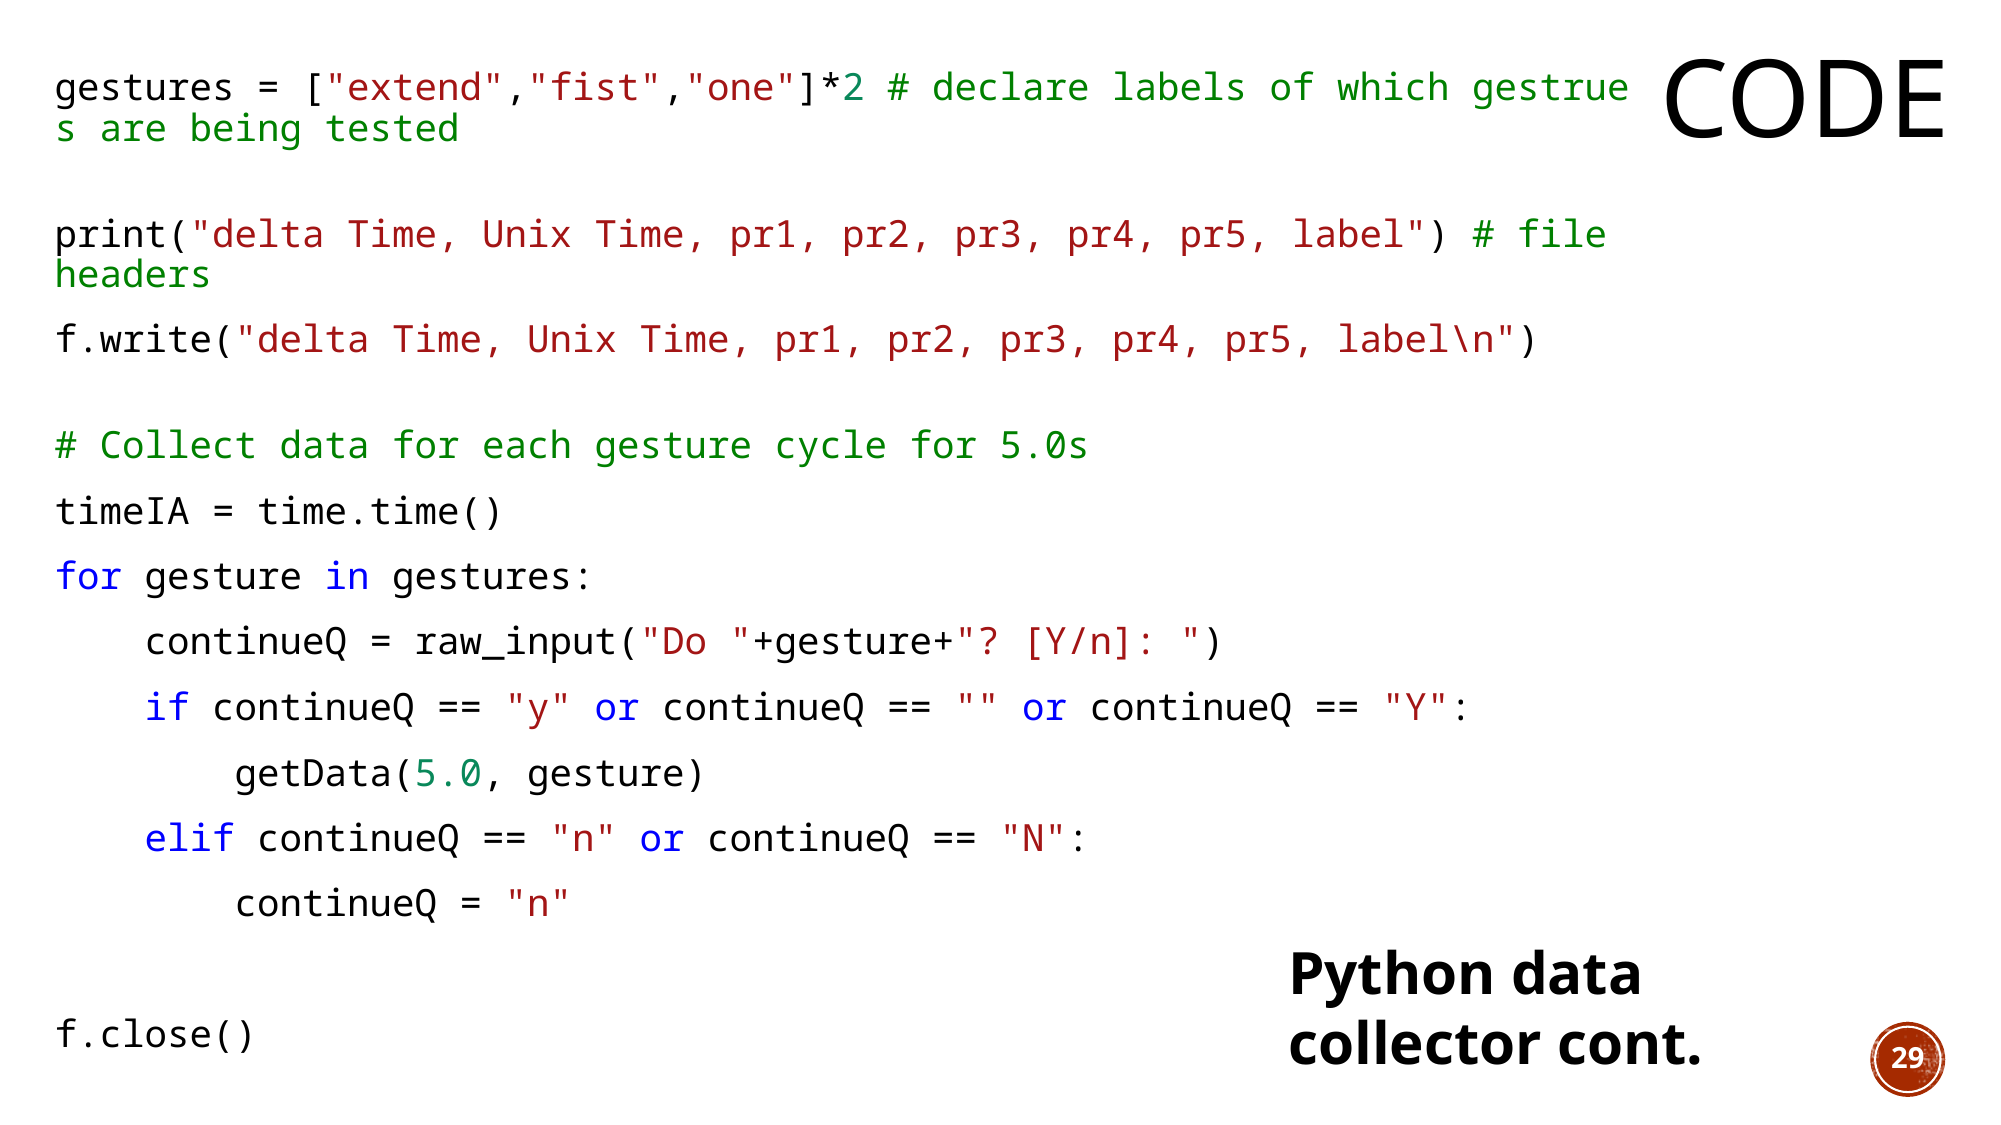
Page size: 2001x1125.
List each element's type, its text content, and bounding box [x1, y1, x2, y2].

title code [1373, 36, 1965, 169]
text_box Python data collector cont. [1273, 928, 1720, 1084]
list gestures = ["extend","fist","one"]*2 # declare labels of which gestrues are being tested print("delta Time, Unix Time, pr1, pr2, pr3, pr4, pr5, label") # file headers f.write("delta Time, Unix Time, pr1, pr2, pr3, pr4, pr5, label\n") # Collect data for each gesture cycle for 5.0s timeIA = time.time() for gesture in gestures: continueQ = raw_input("Do "+gesture+"? [Y/n]: ") if continueQ == "y" or continueQ == "" or continueQ == "Y": getData(5.0, gesture) elif continueQ == "n" or continueQ == "N": continueQ = "n" f.close() [39, 60, 1653, 1029]
slide_number 29 [1855, 1028, 1961, 1089]
